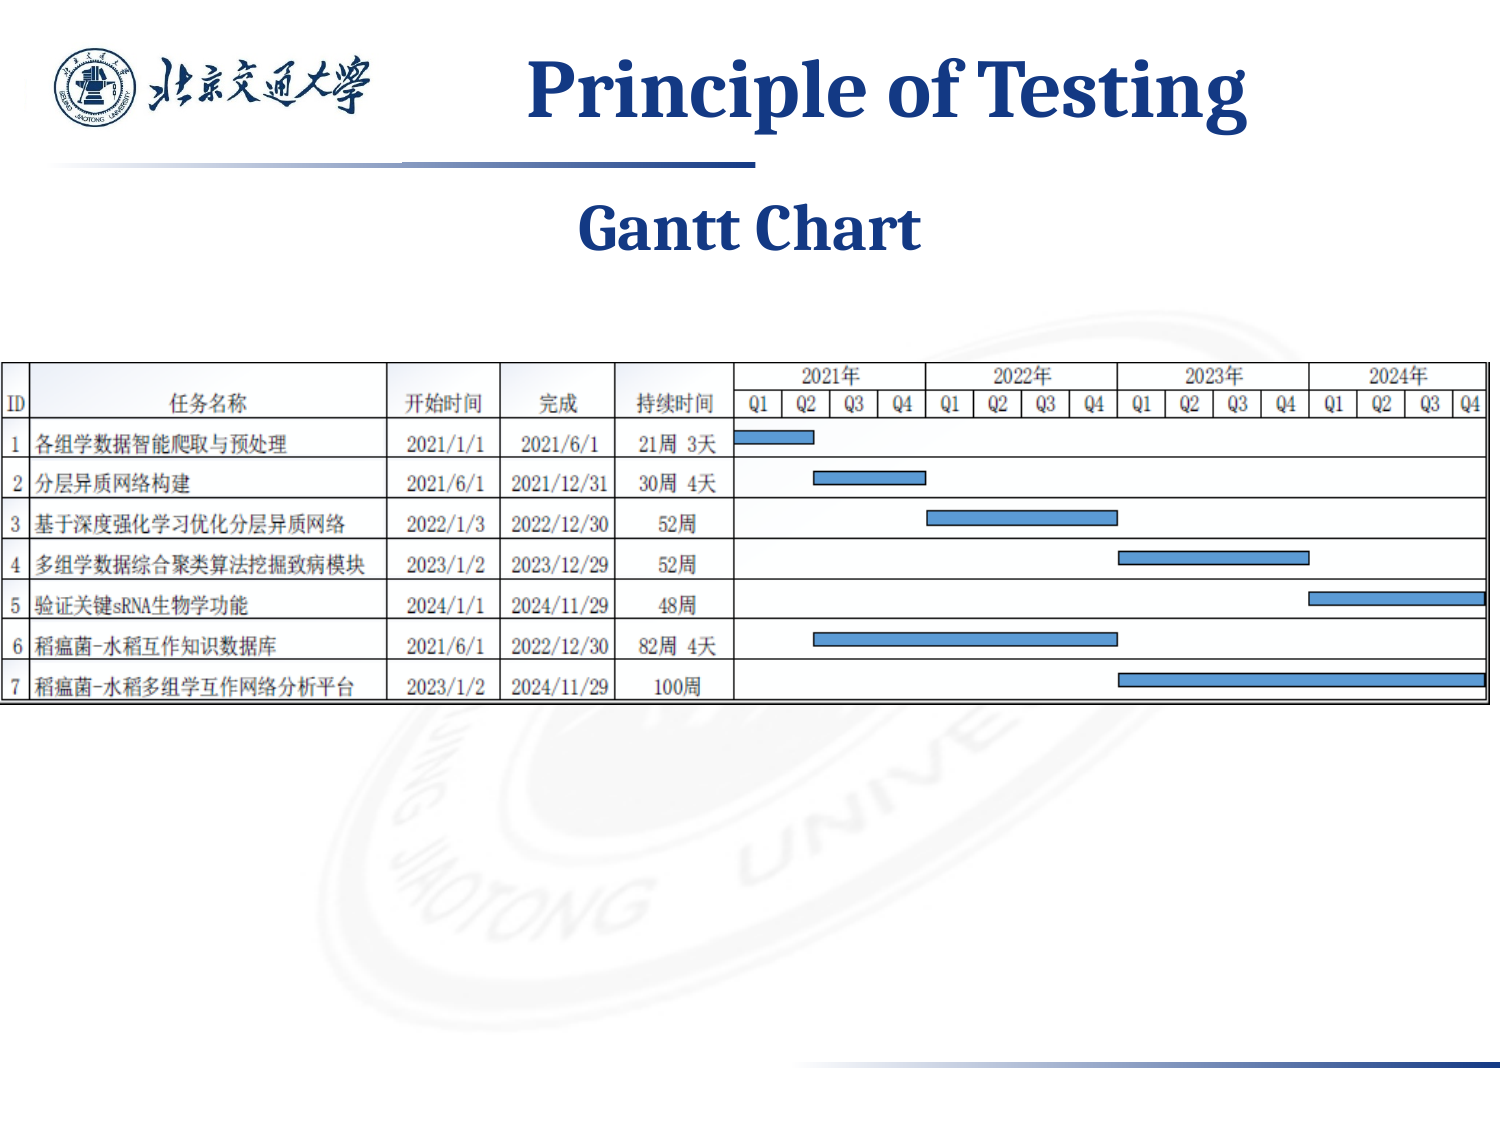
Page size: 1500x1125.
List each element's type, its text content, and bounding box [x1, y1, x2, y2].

text_box Gantt Chart [112, 174, 1388, 362]
title Principle of Testing [337, 24, 1438, 163]
picture [0, 0, 1500, 1125]
